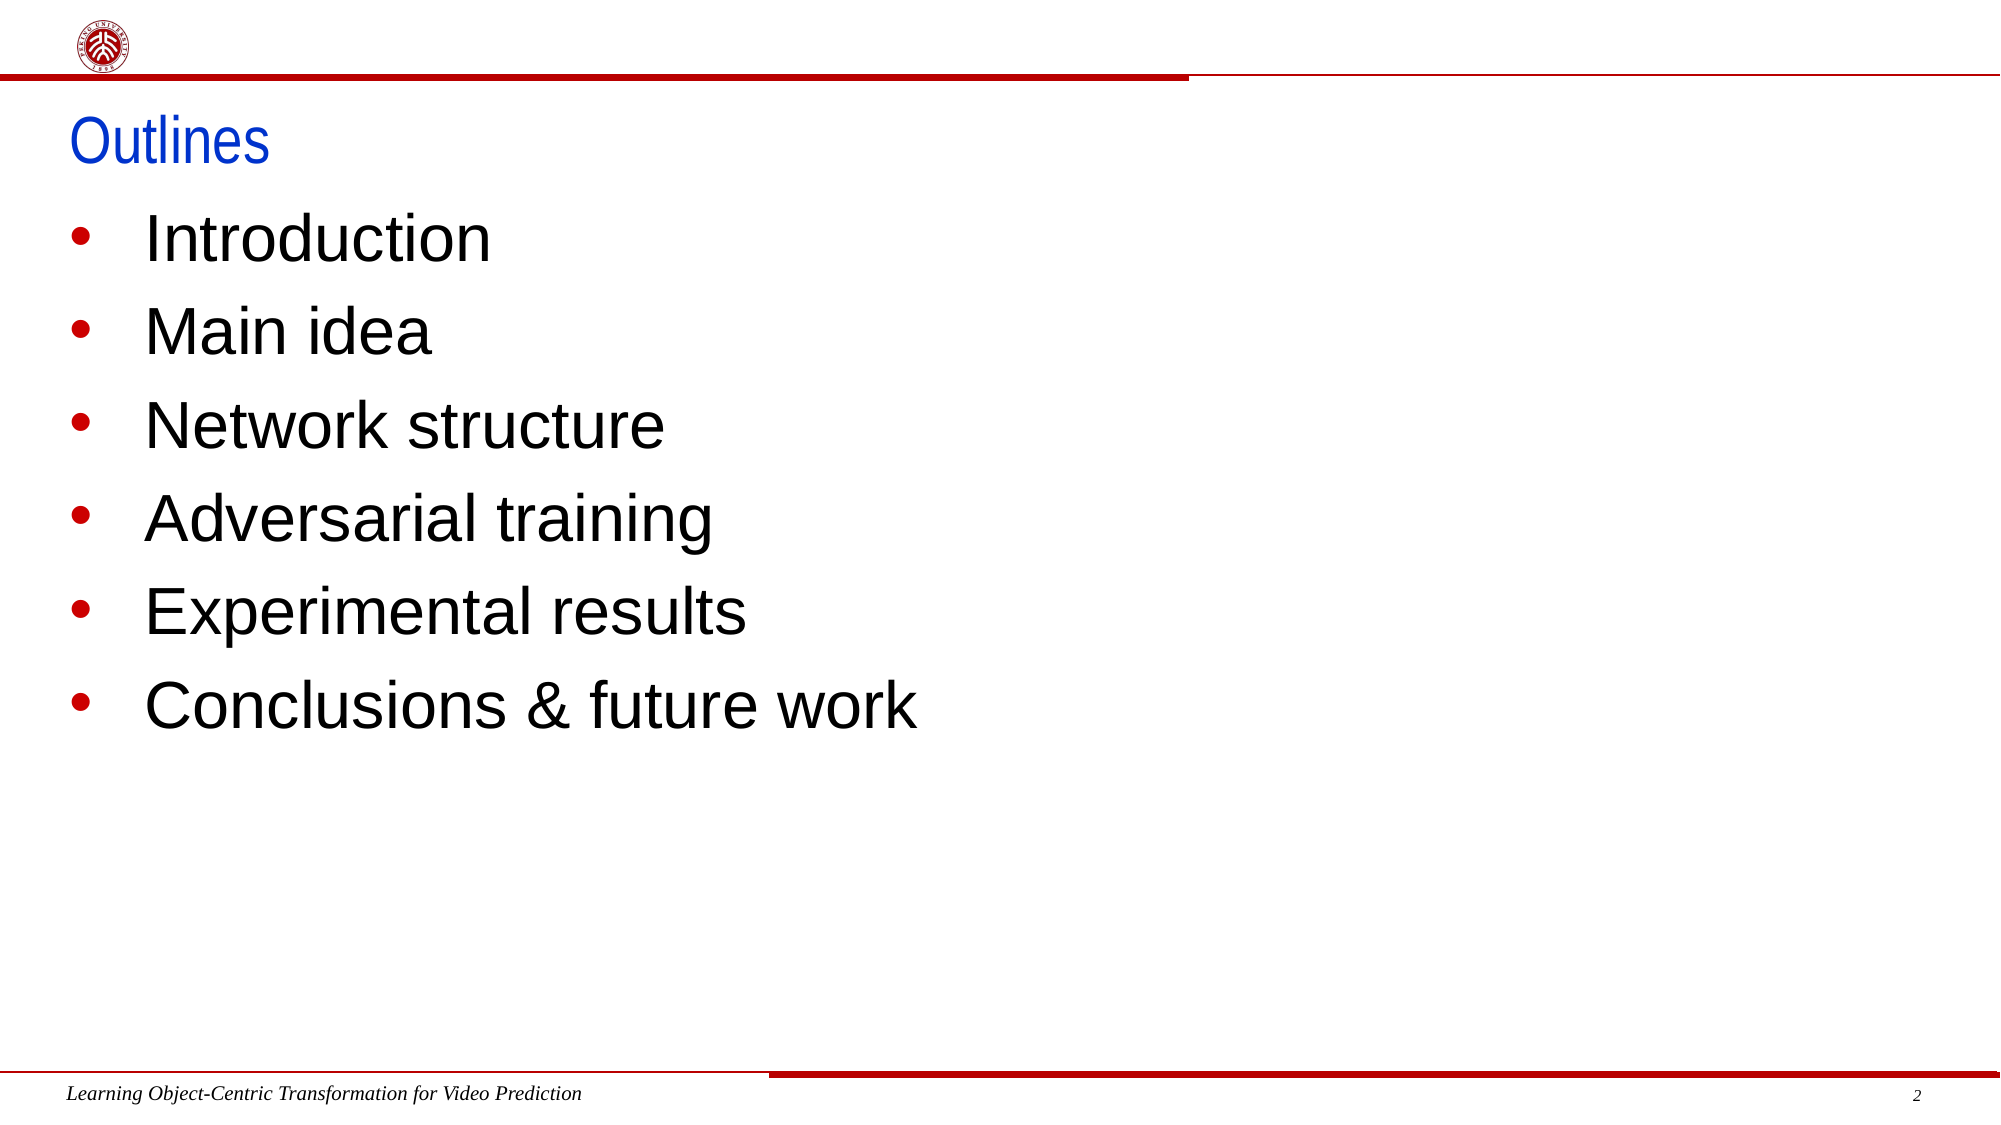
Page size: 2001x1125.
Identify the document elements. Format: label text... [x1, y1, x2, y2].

list Outlines [55, 90, 1936, 175]
list Introduction Main idea Network structure Adversarial training Experimental results Conclusions & future work [54, 187, 1936, 1041]
picture [77, 20, 129, 73]
